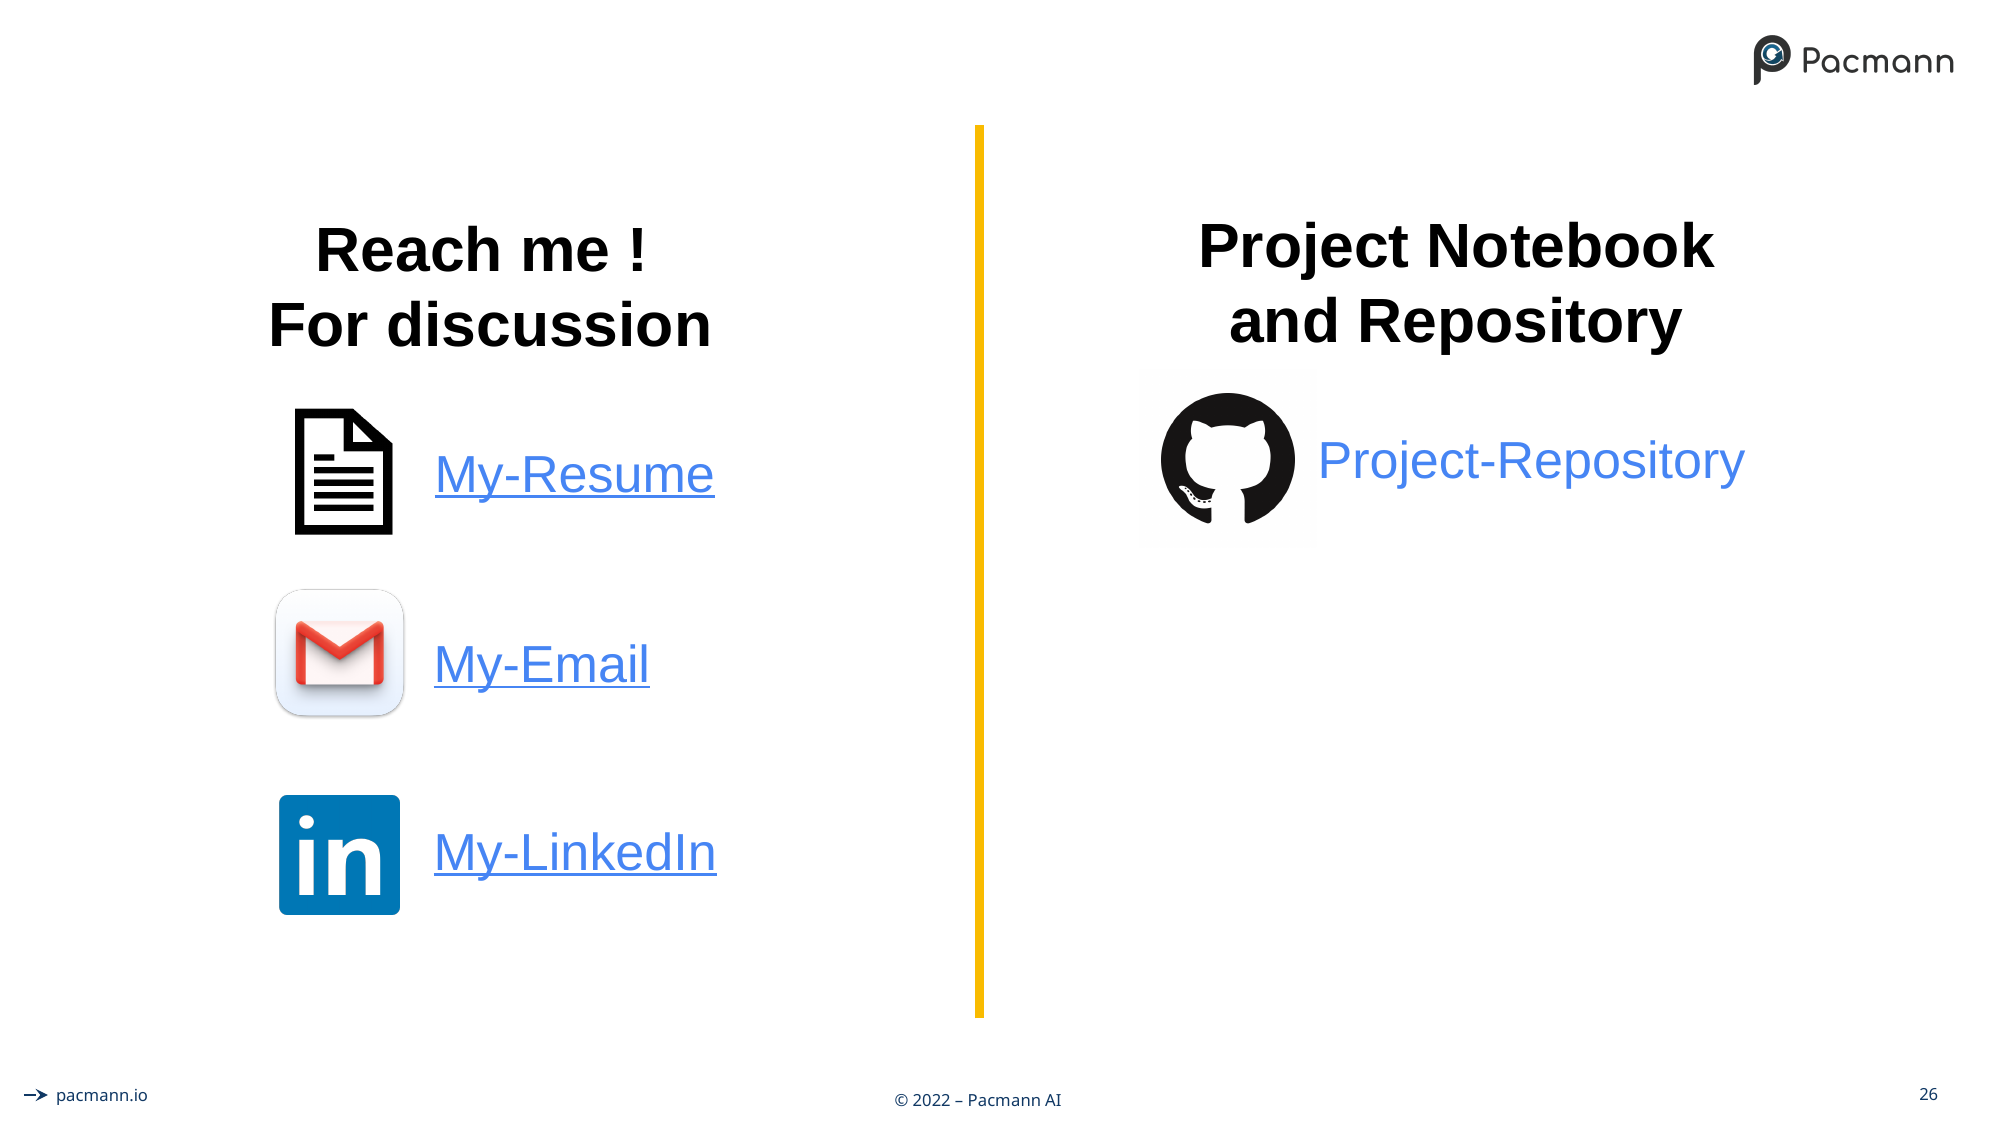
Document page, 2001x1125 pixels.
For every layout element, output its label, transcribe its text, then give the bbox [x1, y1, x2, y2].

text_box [275, 791, 783, 919]
picture [1725, 22, 1984, 98]
text_box Reach me ! For discussion [239, 201, 742, 366]
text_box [1138, 369, 1773, 548]
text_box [268, 396, 743, 547]
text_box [260, 574, 708, 732]
text_box Project Notebook and Repository [1174, 197, 1740, 363]
